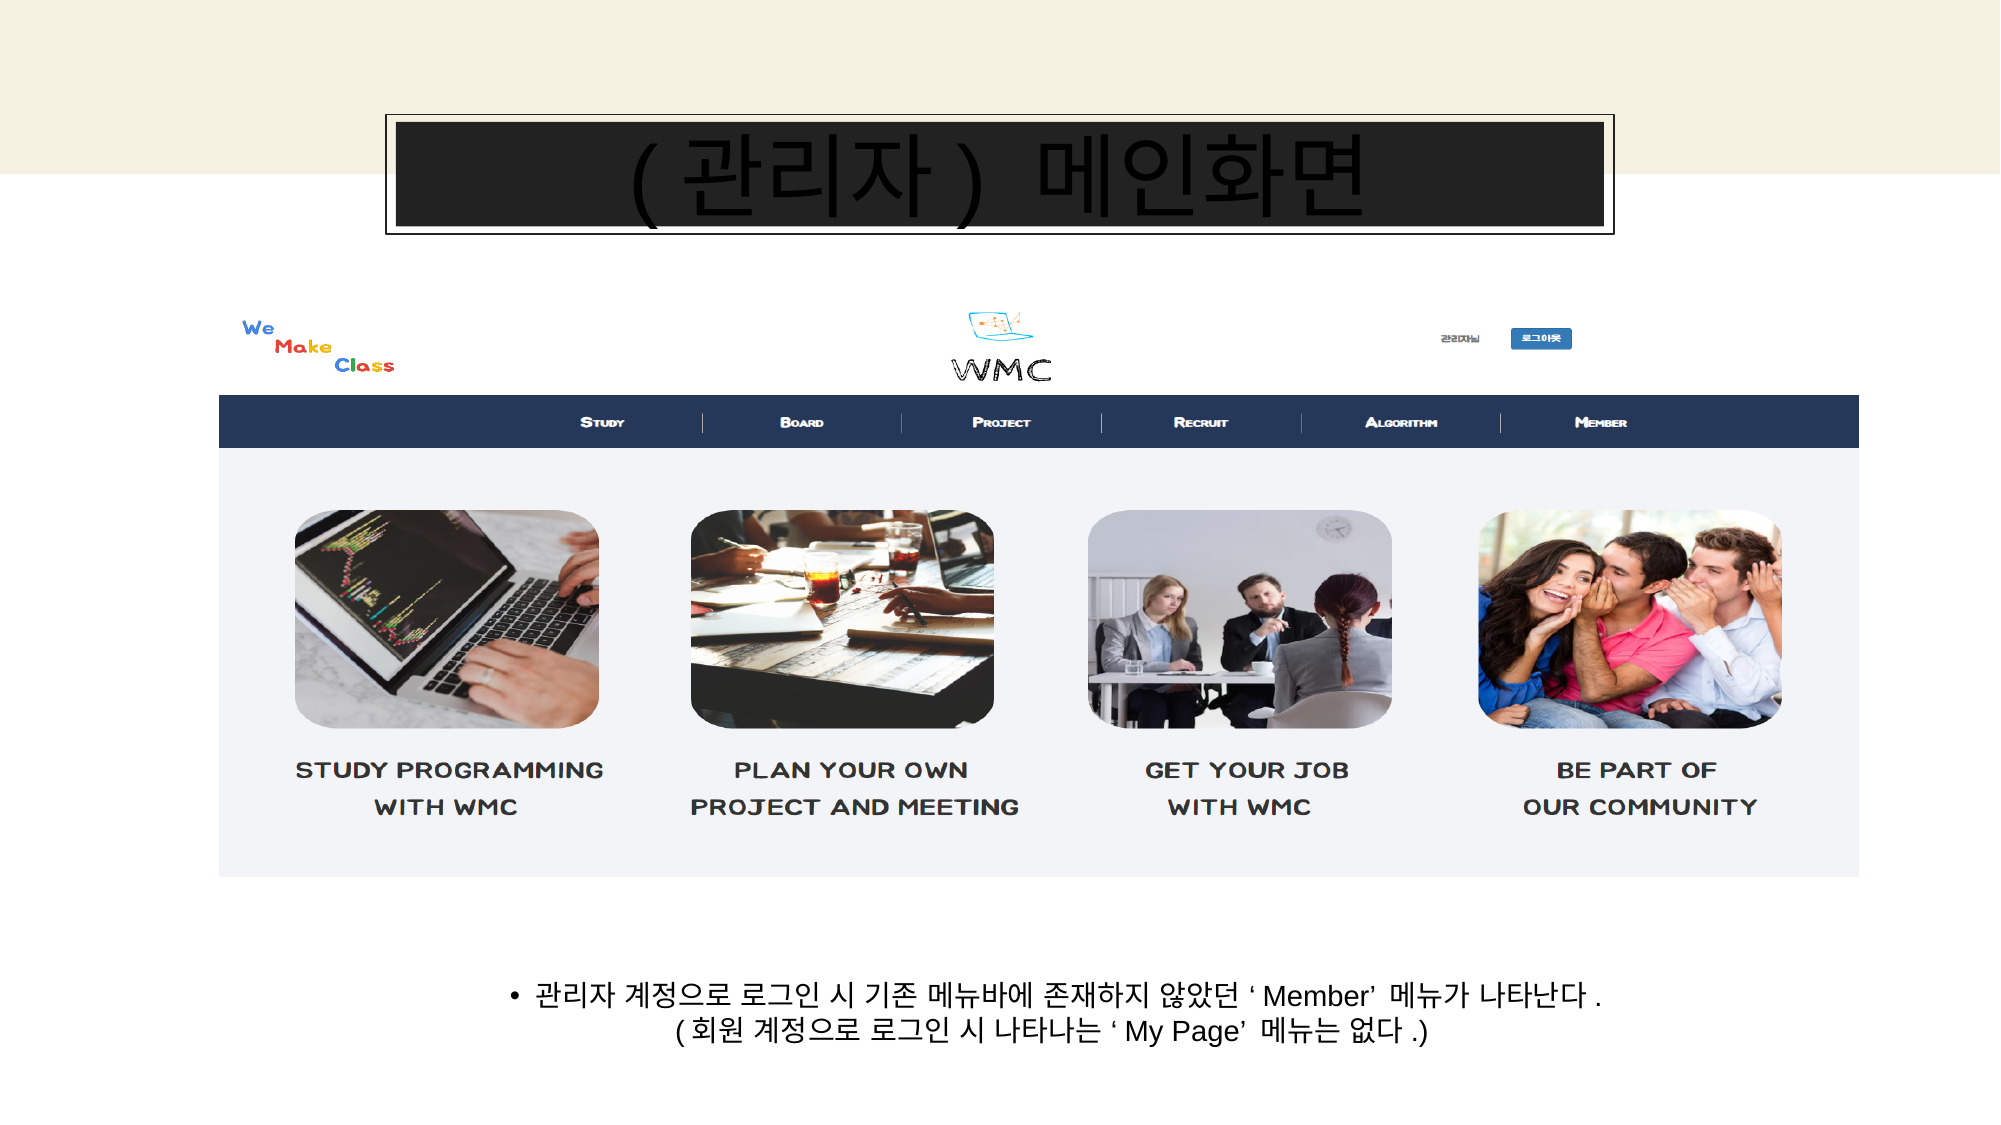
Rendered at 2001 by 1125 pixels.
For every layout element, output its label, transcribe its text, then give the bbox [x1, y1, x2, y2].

title (관리자) 메인화면 [395, 121, 1604, 227]
picture [218, 311, 1860, 878]
text_box 관리자 계정으로 로그인 시 기존 메뉴바에 존재하지 않았던 ‘Member’ 메뉴가 나타난다. (회원 계정으로 로그인 시 나타나는 ‘My Page’ 메뉴는 없다.) [268, 969, 1844, 1056]
